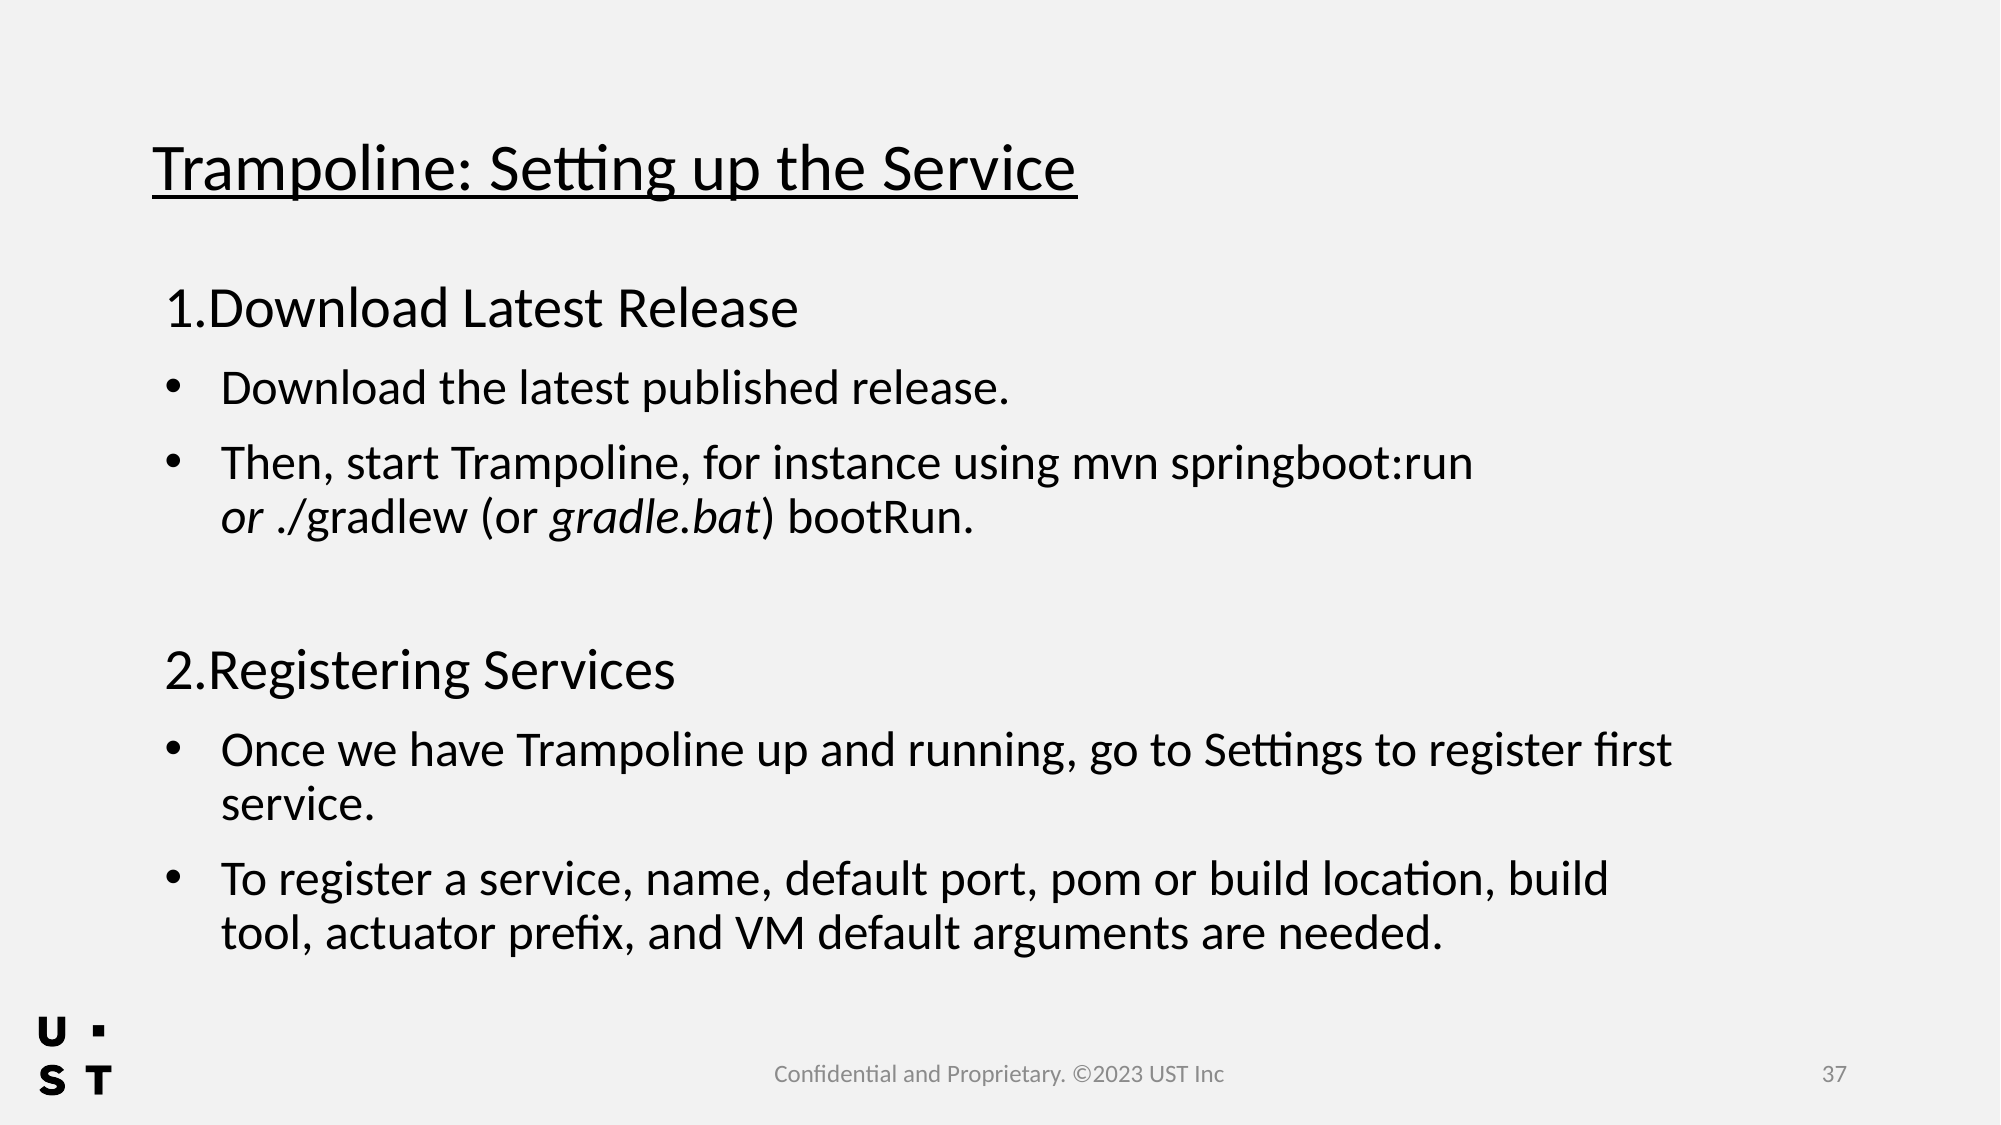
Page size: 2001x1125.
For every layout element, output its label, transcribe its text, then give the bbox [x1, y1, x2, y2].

footer Confidential and Proprietary. ©2023 UST Inc [662, 1042, 1338, 1103]
title Trampoline: Setting up the Service [137, 59, 1863, 278]
slide_number 37 [1412, 1042, 1863, 1103]
list 1.Download Latest Release Download the latest published release. Then, start Trampoline, for instance using mvn springboot:run or ./gradlew (or gradle.bat) bootRun. 2.Registering Services Once we have Trampoline up and running, go to Settings to register first service. To register a service, name, default port, pom or build location, build tool, actuator prefix, and VM default arguments are needed. [149, 269, 1863, 1009]
picture [27, 1004, 123, 1107]
